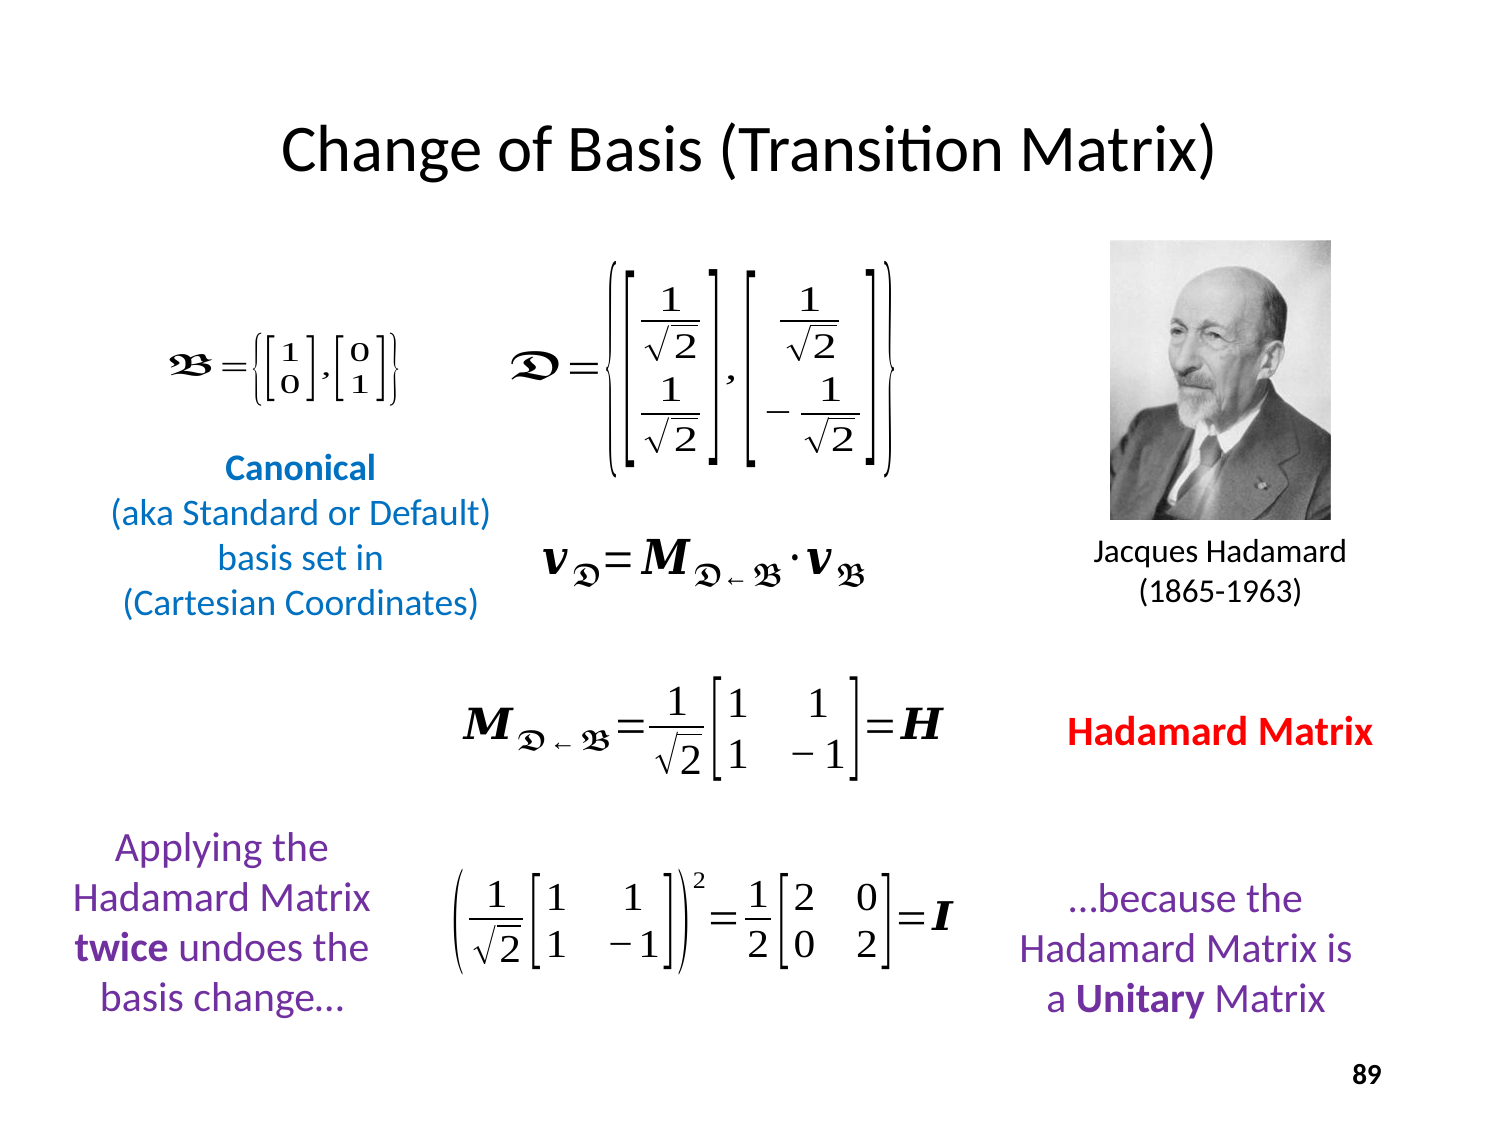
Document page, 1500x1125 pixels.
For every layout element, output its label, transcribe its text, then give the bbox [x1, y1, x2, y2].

text_box Hadamard Matrix [1038, 696, 1403, 762]
title Change of Basis (Transition Matrix) [103, 59, 1397, 241]
text_box Applying the Hadamard Matrix twice undoes the basis change… [40, 812, 404, 1028]
text_box …because the Hadamard Matrix is a Unitary Matrix [1004, 863, 1368, 1029]
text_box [1058, 240, 1383, 618]
slide_number 89 [1059, 1042, 1397, 1103]
